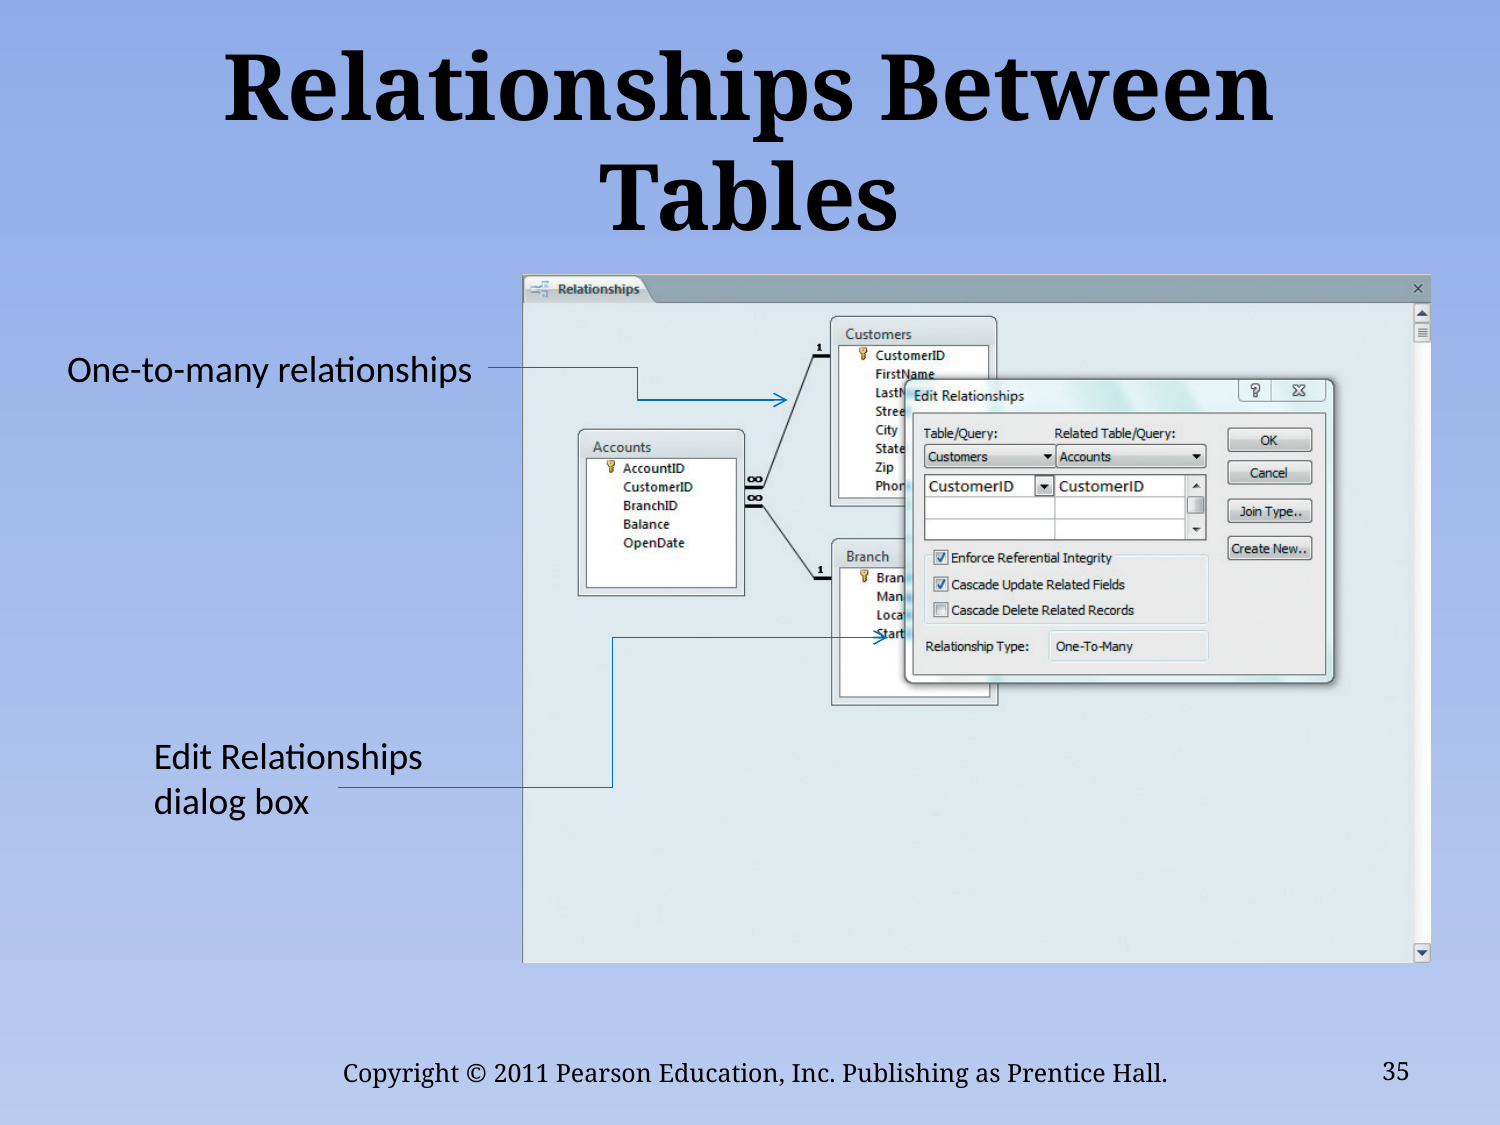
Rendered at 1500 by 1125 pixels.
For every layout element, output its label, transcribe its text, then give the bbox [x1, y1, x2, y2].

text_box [337, 637, 888, 788]
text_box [490, 367, 788, 401]
footer Copyright © 2011 Pearson Education, Inc. Publishing as Prentice Hall. [312, 1042, 1213, 1103]
slide_number 35 [1312, 1042, 1425, 1103]
title Relationships Between Tables [75, 45, 1425, 233]
text_box One-to-many relationships [52, 337, 488, 398]
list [522, 274, 1431, 963]
text_box Edit Relationships dialog box [139, 724, 439, 830]
